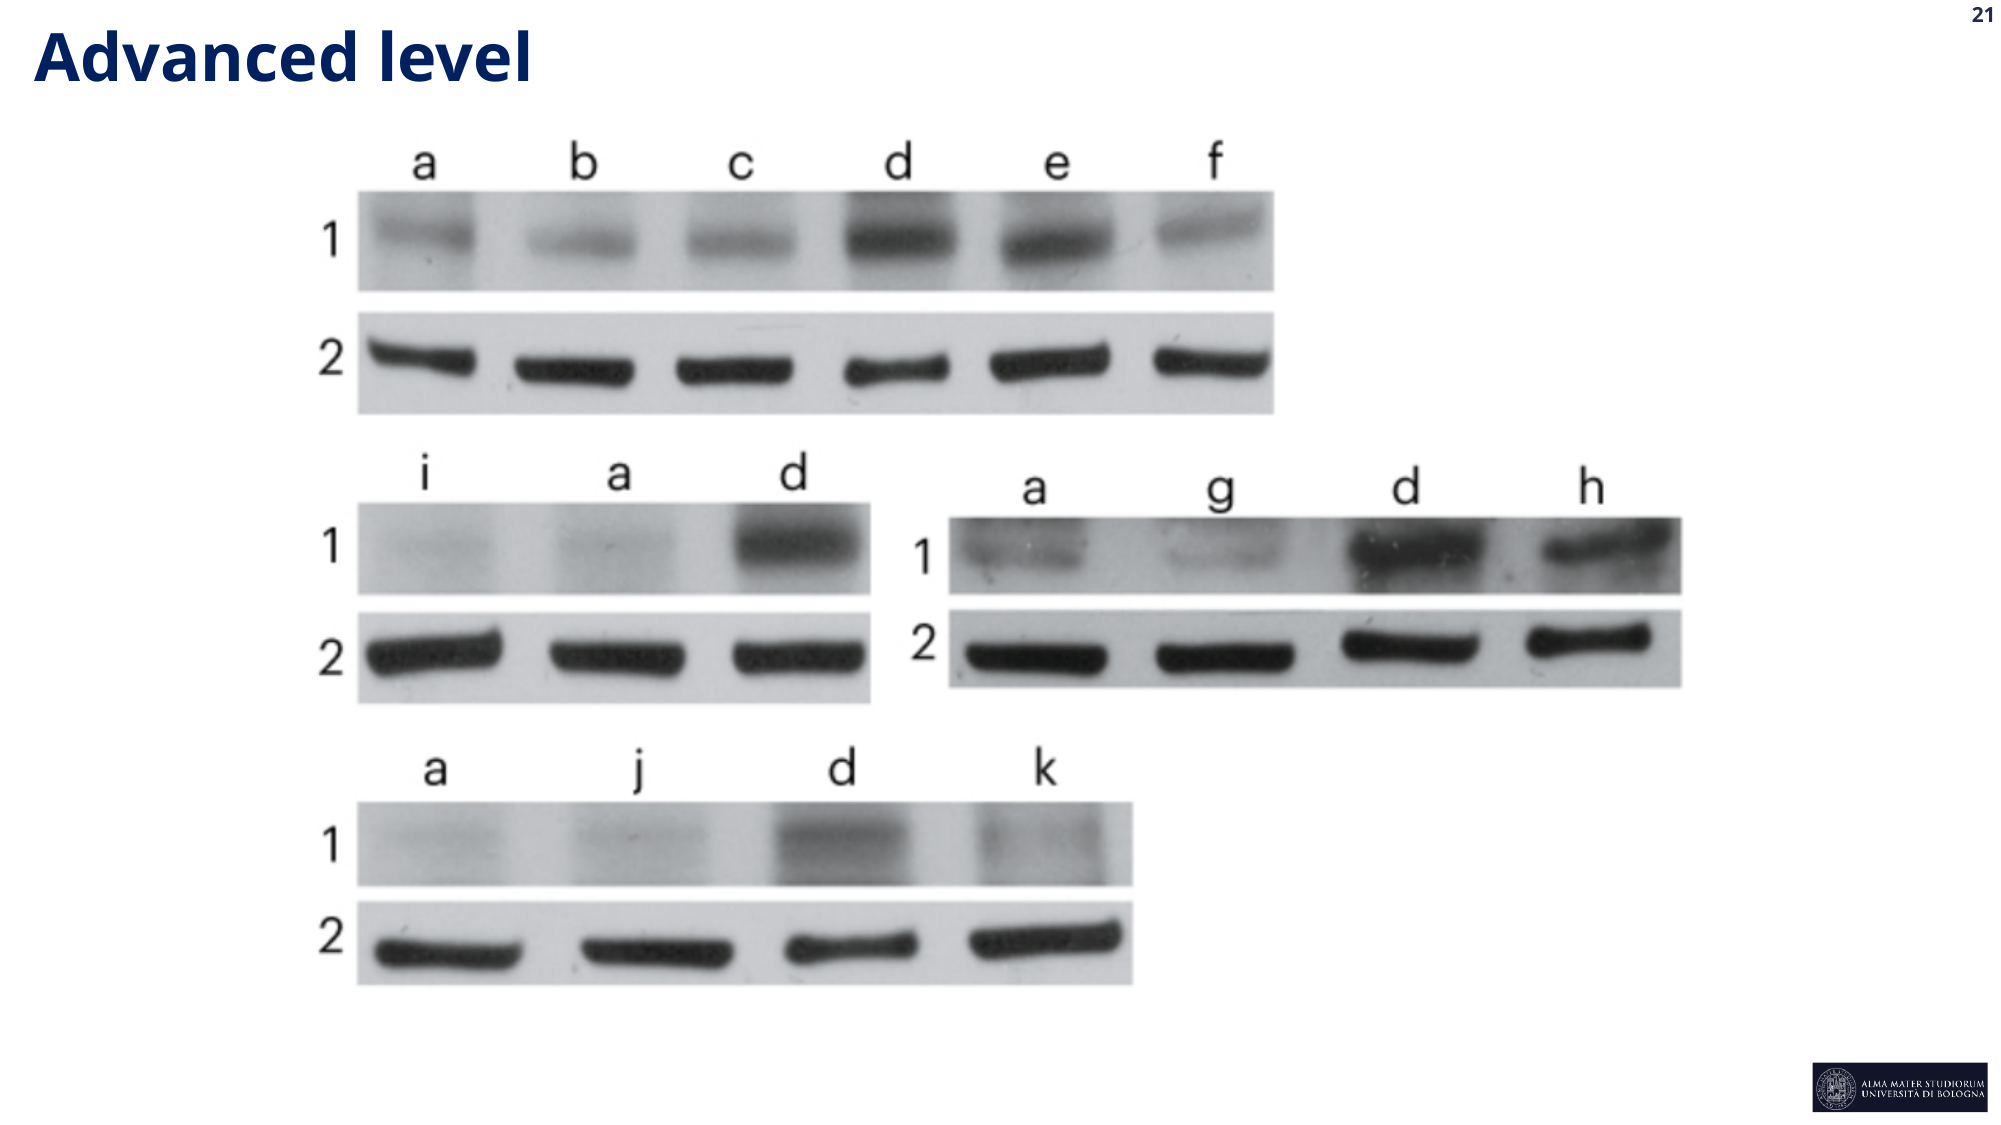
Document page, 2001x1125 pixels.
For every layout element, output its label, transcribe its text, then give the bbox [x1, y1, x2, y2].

picture [1812, 1062, 1988, 1113]
picture [296, 117, 1704, 1008]
list Advanced level [19, 7, 1930, 102]
